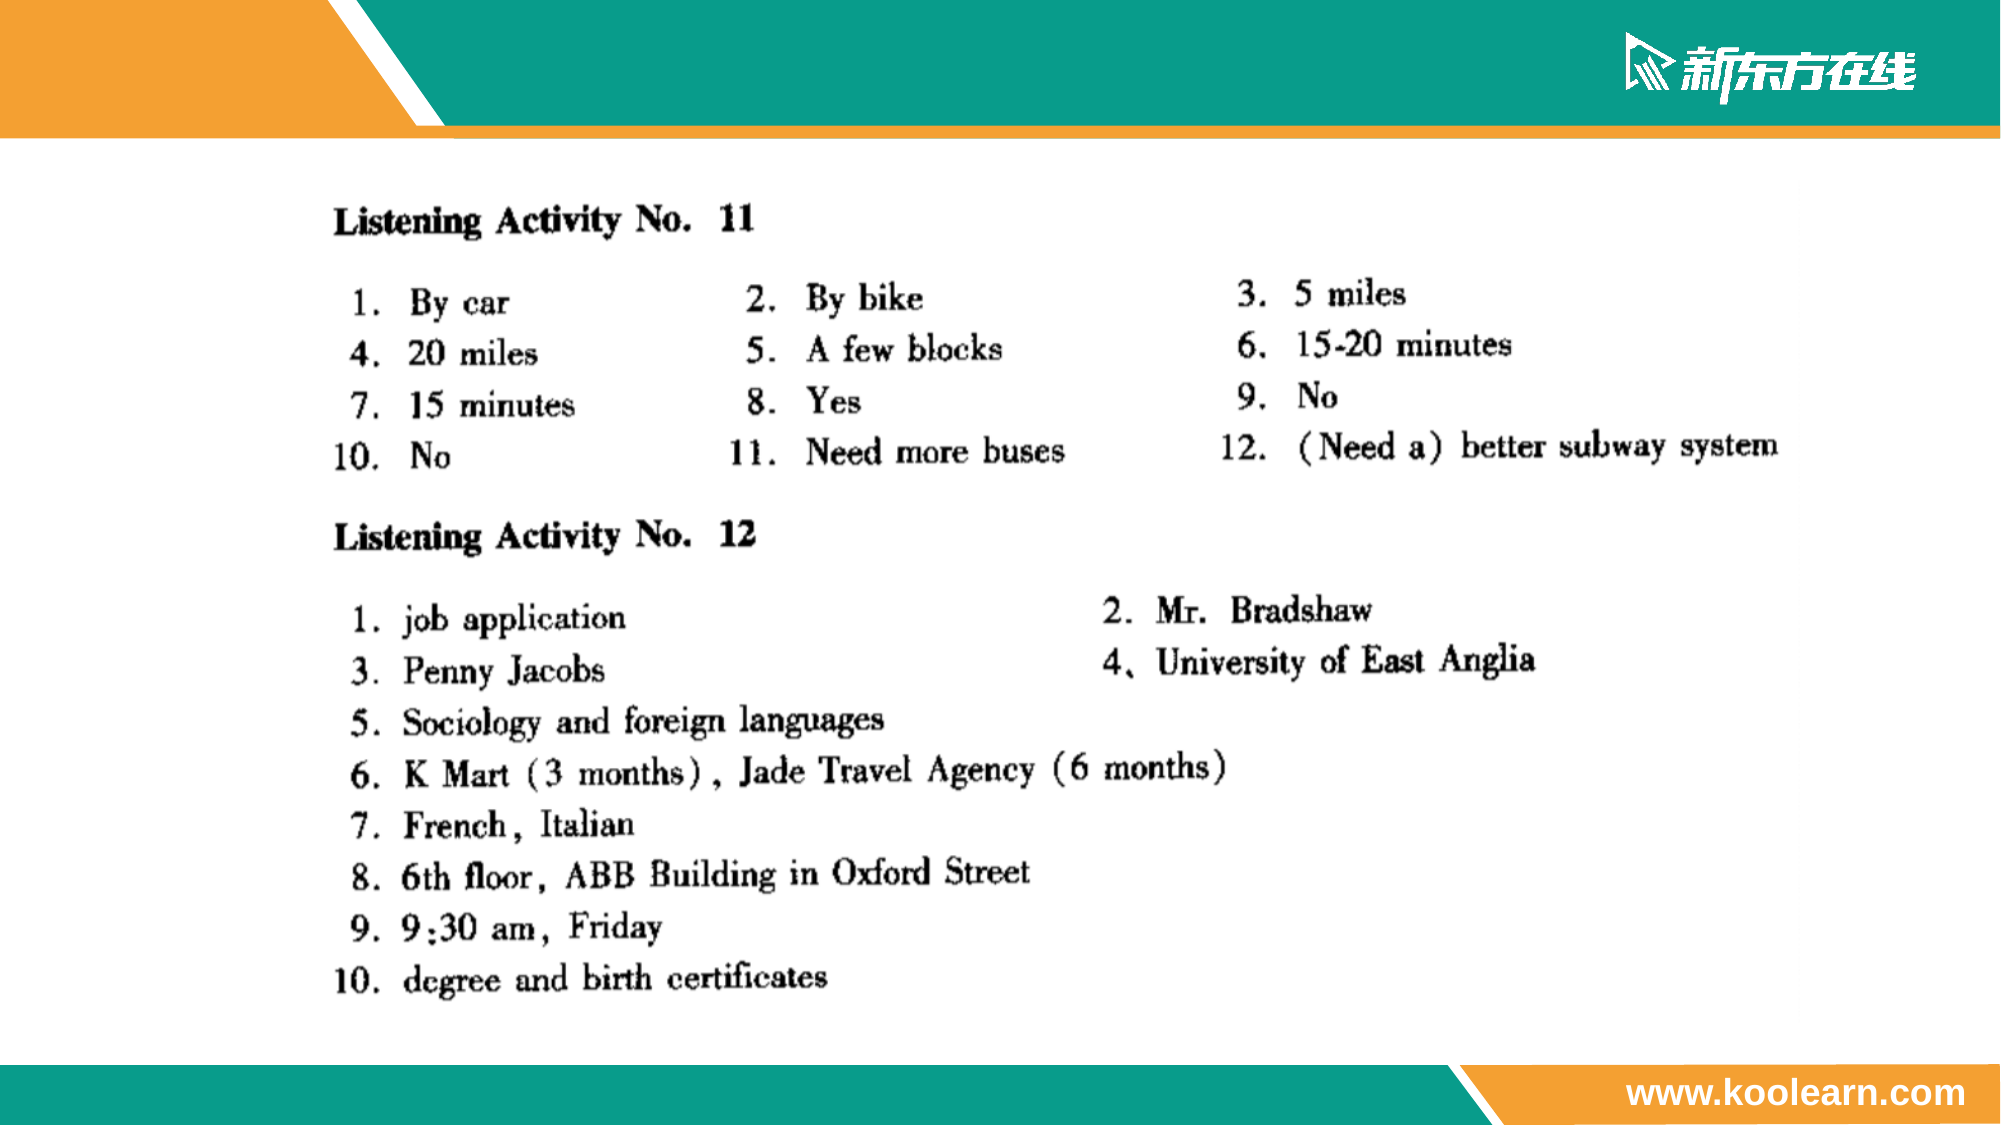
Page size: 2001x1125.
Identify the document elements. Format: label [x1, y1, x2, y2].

picture [1617, 22, 1923, 111]
picture [308, 179, 1800, 1025]
